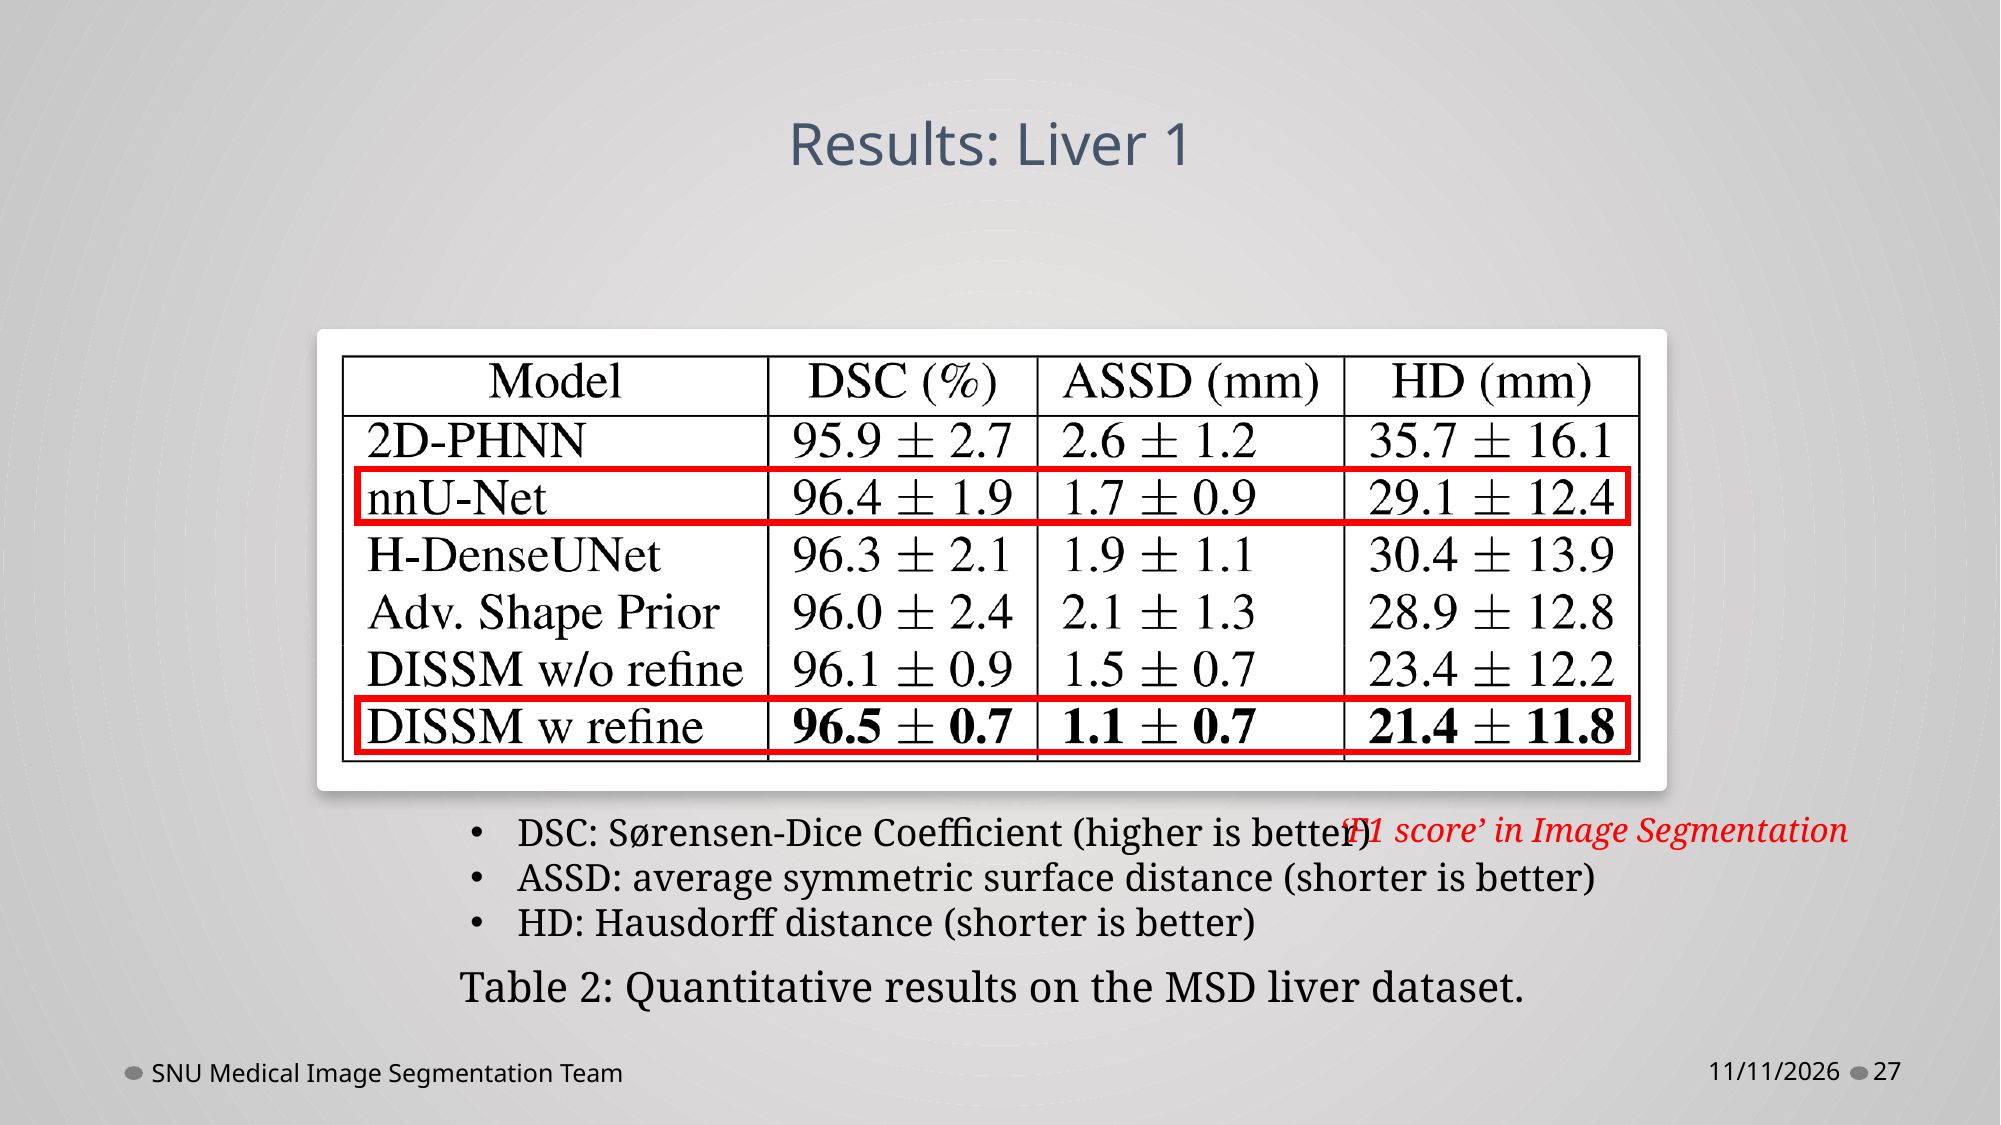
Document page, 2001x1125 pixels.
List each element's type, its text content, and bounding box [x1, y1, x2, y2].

slide_number 27 [1868, 1042, 1992, 1103]
text_box DSC: Sørensen-Dice Coefficient (higher is better) ASSD: average symmetric surface distance (shorter is better) HD: Hausdorff distance (shorter is better) [455, 801, 1658, 952]
list Table 2: Quantitative results on the MSD liver dataset. [367, 953, 1617, 1041]
text_box ‘F1 score’ in Image Segmentation [1324, 801, 1992, 857]
picture [329, 341, 1655, 779]
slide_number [1391, 1042, 1849, 1103]
title Results: Liver 1 [367, 37, 1617, 185]
footer SNU Medical Image Segmentation Team [144, 1042, 768, 1103]
